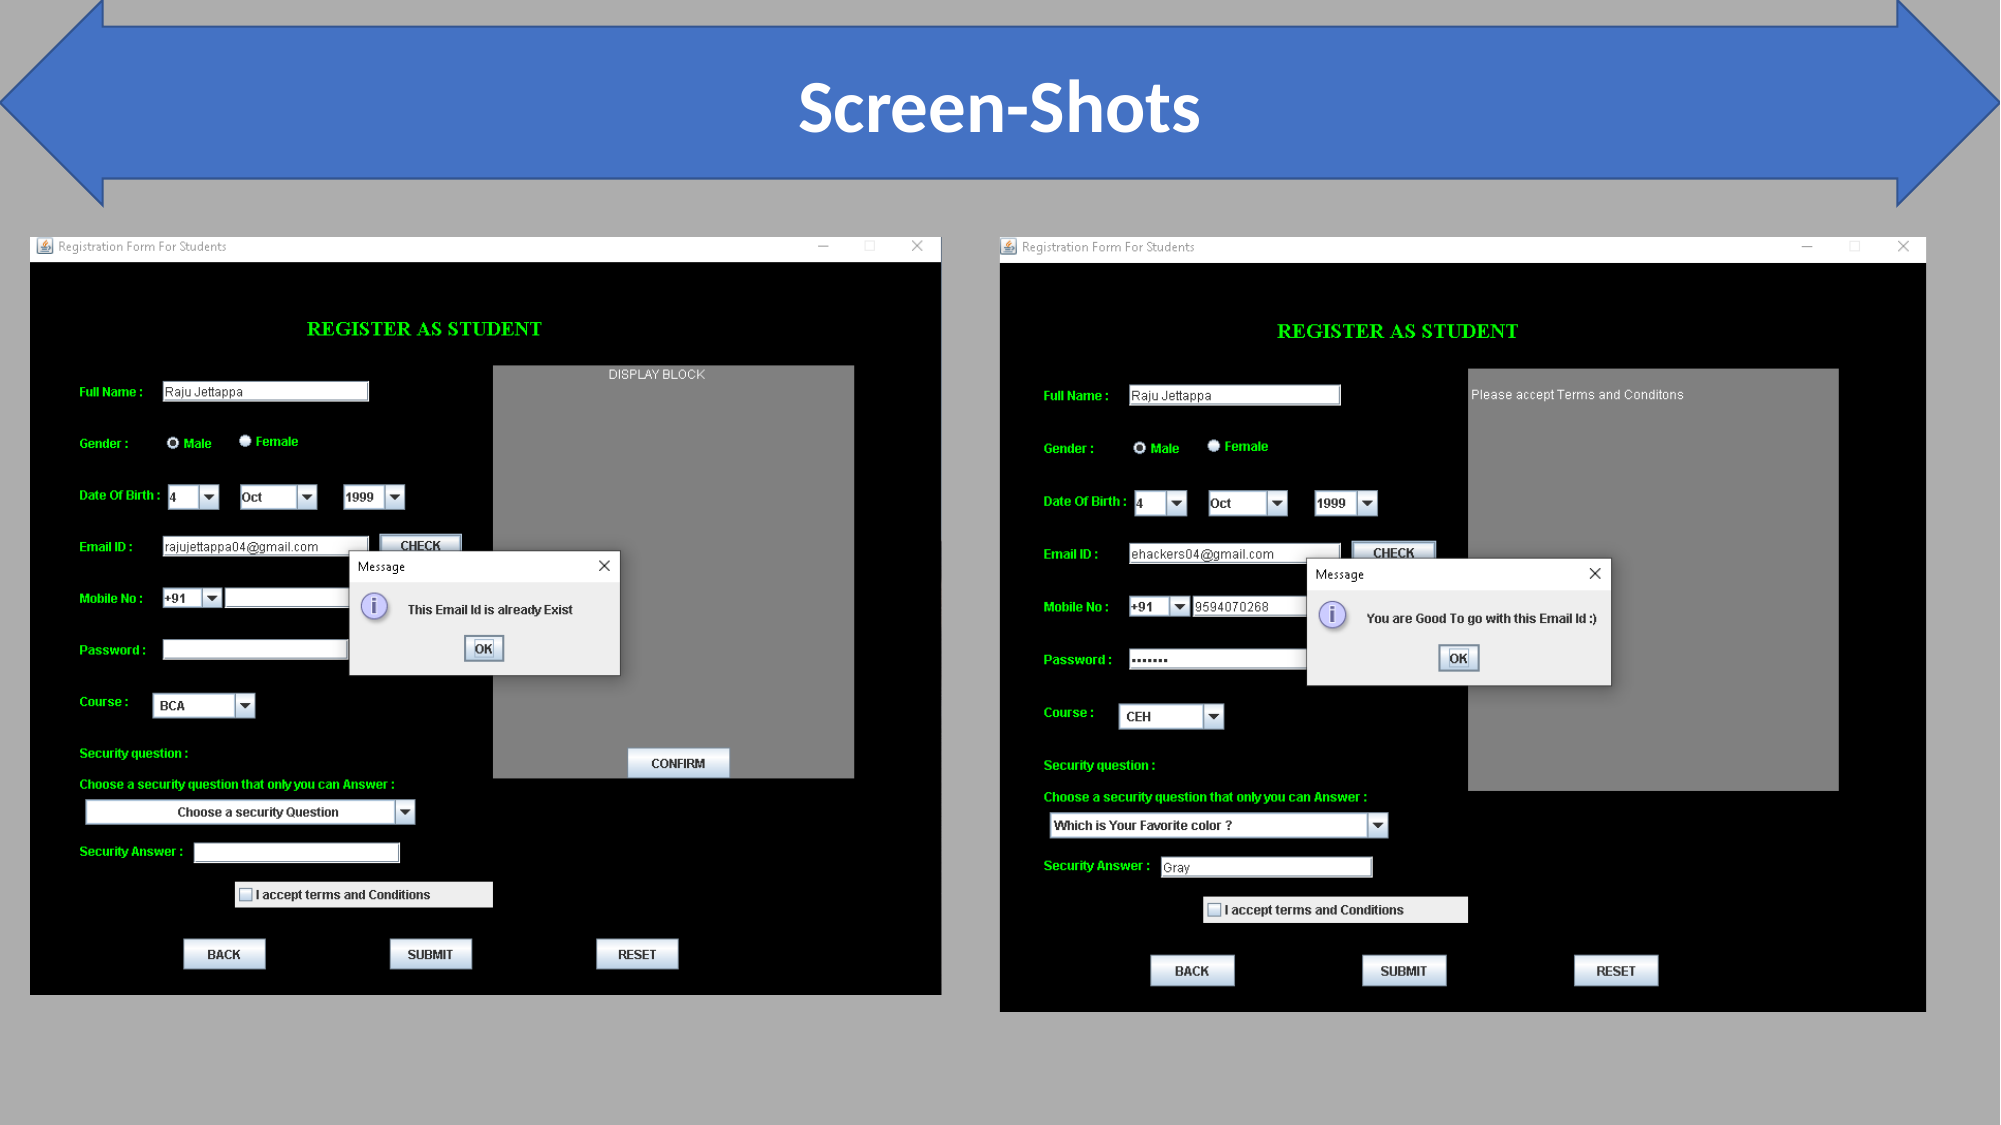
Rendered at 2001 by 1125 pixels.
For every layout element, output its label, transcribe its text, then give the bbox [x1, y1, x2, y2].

picture [30, 237, 942, 995]
text_box Screen-Shots [0, 0, 2000, 208]
picture [999, 237, 1927, 1012]
